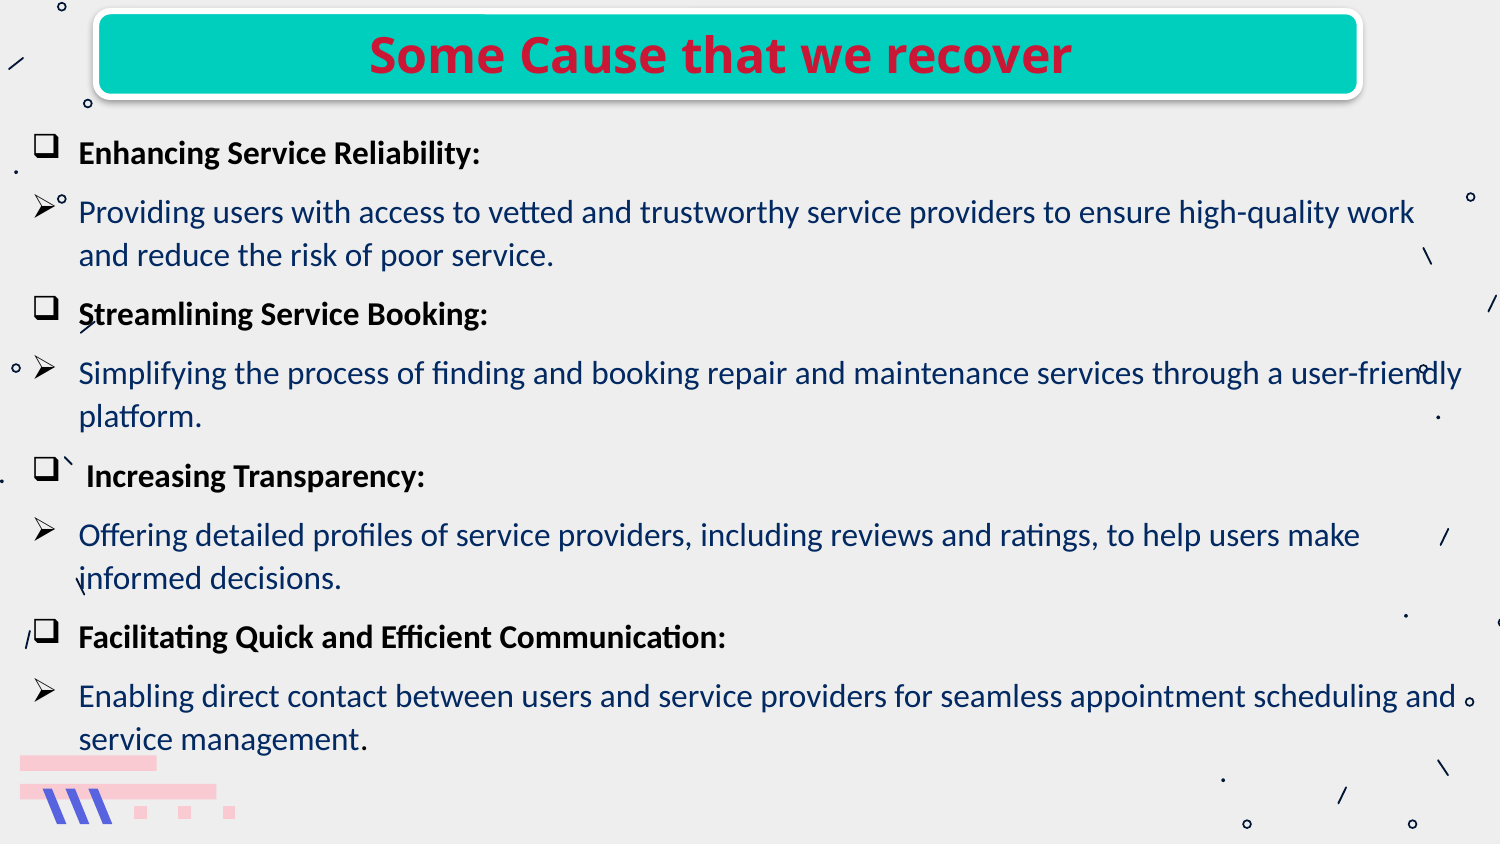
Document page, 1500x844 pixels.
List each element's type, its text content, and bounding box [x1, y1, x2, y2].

text_box Enhancing Service Reliability: Providing users with access to vetted and trustworthy service providers to ensure high-quality work and reduce the risk of poor service. Streamlining Service Booking: Simplifying the process of finding and booking repair and maintenance services through a user-friendly platform. Increasing Transparency: Offering detailed profiles of service providers, including reviews and ratings, to help users make informed decisions. Facilitating Quick and Efficient Communication: Enabling direct contact between users and service providers for seamless appointment scheduling and service management. [16, 120, 1484, 844]
text_box Some Cause that we recover [92, 7, 1363, 100]
